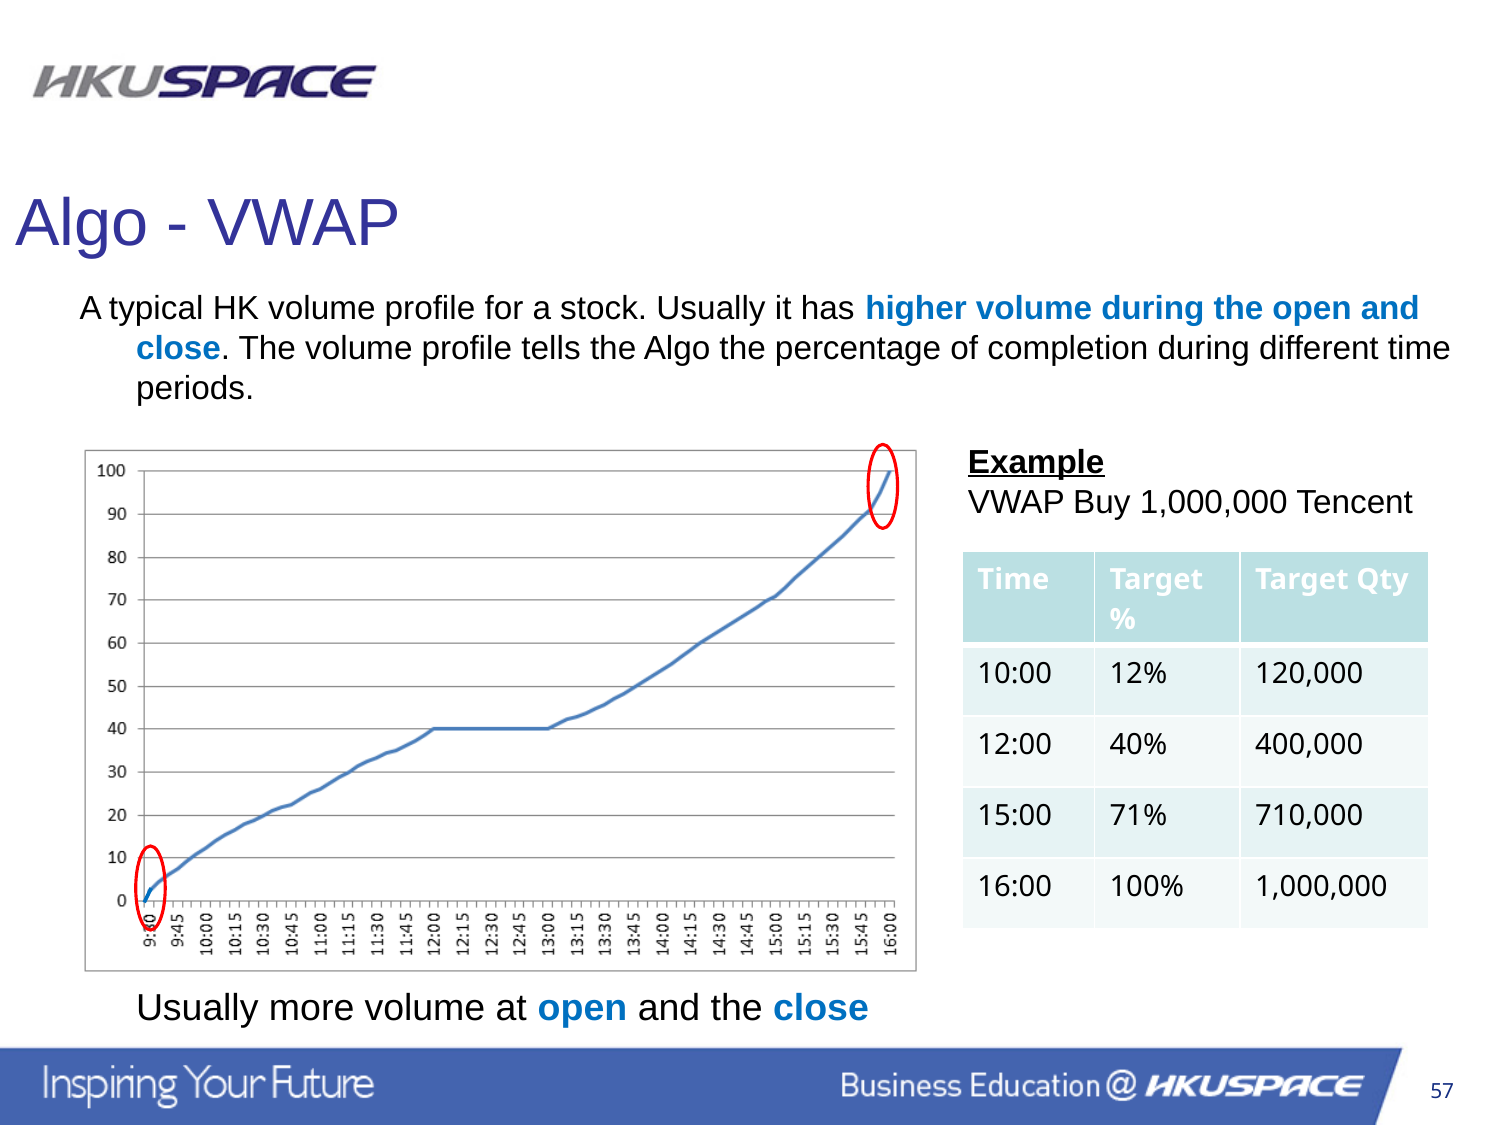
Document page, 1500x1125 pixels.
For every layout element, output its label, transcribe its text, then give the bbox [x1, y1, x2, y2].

table_cell 400,000 [1241, 717, 1428, 786]
table_cell 100% [1095, 859, 1239, 928]
table_cell 1,000,000 [1241, 859, 1428, 928]
text_box A typical HK volume profile for a stock. Usually it has higher volume during the open and close. The volume profile tells the Algo the percentage of completion during different time periods. [64, 278, 1483, 421]
table_cell 120,000 [1241, 648, 1428, 715]
table_cell 71% [1095, 788, 1239, 857]
table_cell 16:00 [963, 859, 1094, 928]
table_cell 710,000 [1241, 788, 1428, 857]
slide_number 57 [1415, 1070, 1499, 1125]
table_cell 12% [1095, 648, 1239, 715]
table_cell 12:00 [963, 717, 1094, 786]
table_header Target% [1095, 552, 1239, 642]
table_header Target Qty [1241, 552, 1428, 642]
table_cell 15:00 [963, 788, 1094, 857]
picture [0, 0, 1500, 1125]
table_cell 40% [1095, 717, 1239, 786]
text_box Example VWAP Buy 1,000,000 Tencent [953, 432, 1429, 528]
table_header Time [963, 552, 1094, 642]
title Algo - VWAP [0, 101, 1325, 266]
text_box Usually more volume at open and the close [121, 986, 884, 1036]
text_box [143, 887, 152, 903]
table_cell 10:00 [963, 648, 1094, 715]
